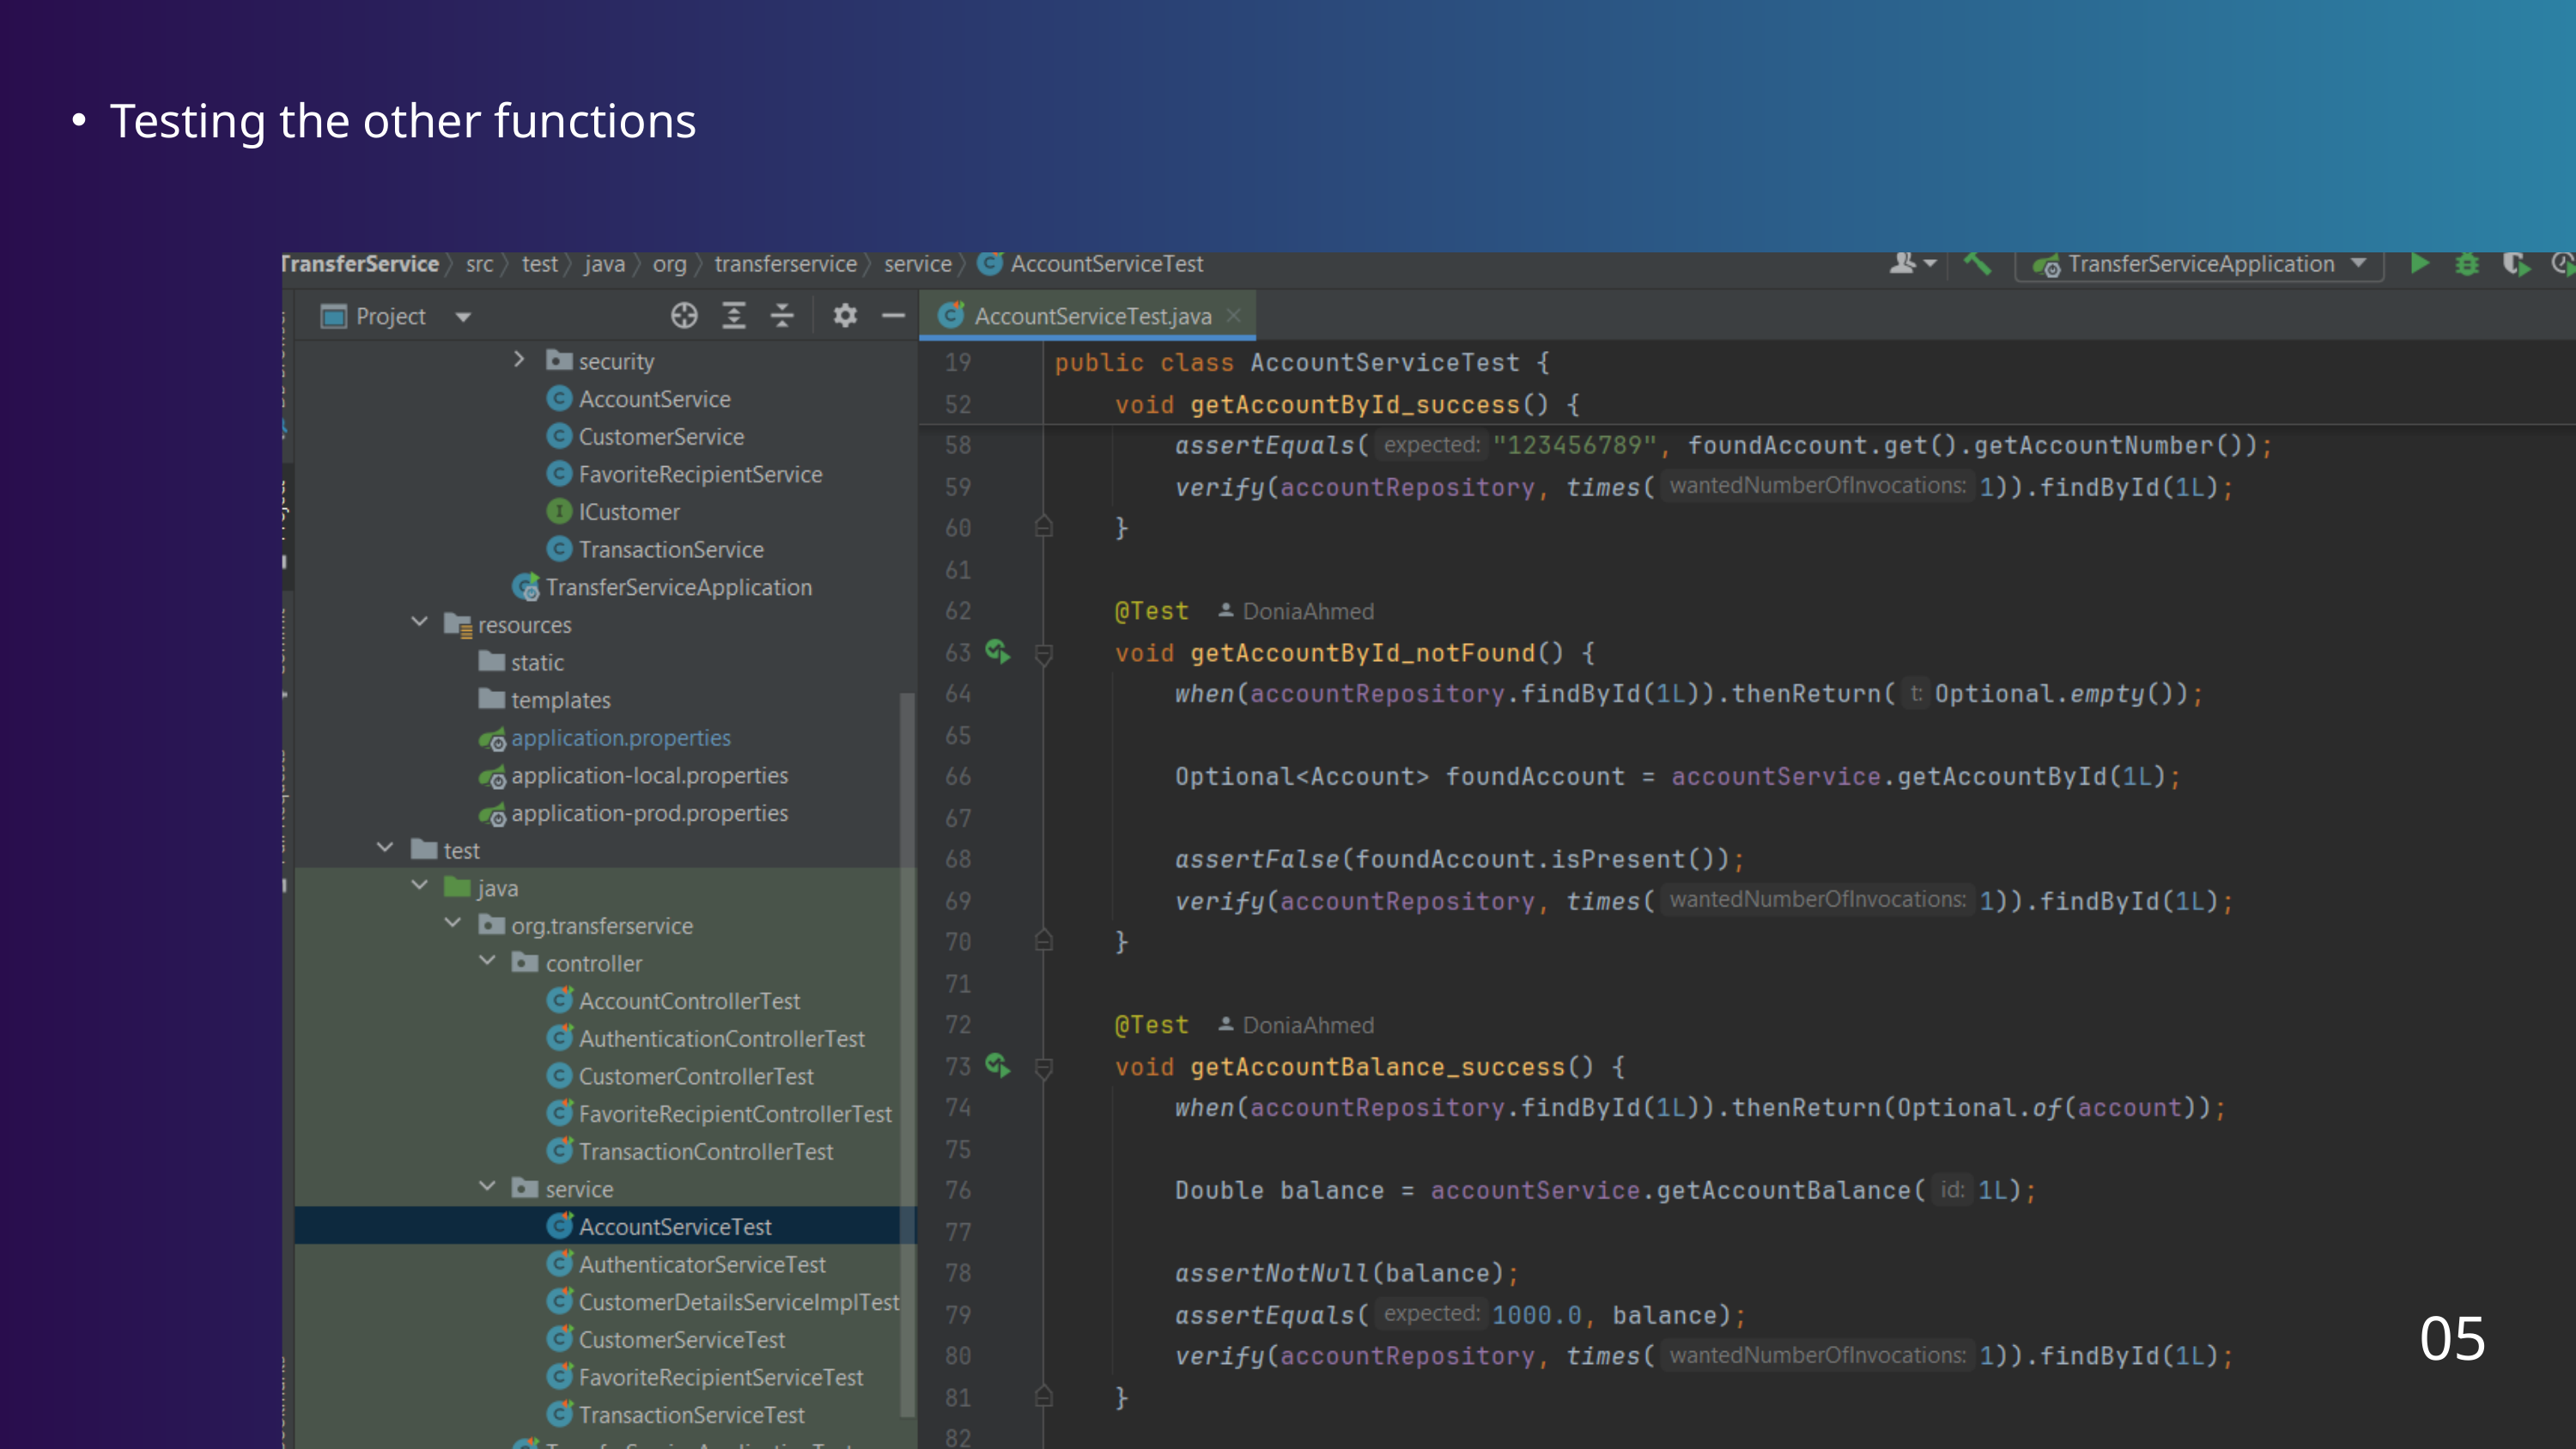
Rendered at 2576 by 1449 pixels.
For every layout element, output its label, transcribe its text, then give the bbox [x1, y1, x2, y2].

text_box [282, 252, 2576, 1449]
text_box Testing the other functions [31, 82, 808, 148]
text_box 05 [2419, 1317, 2542, 1373]
